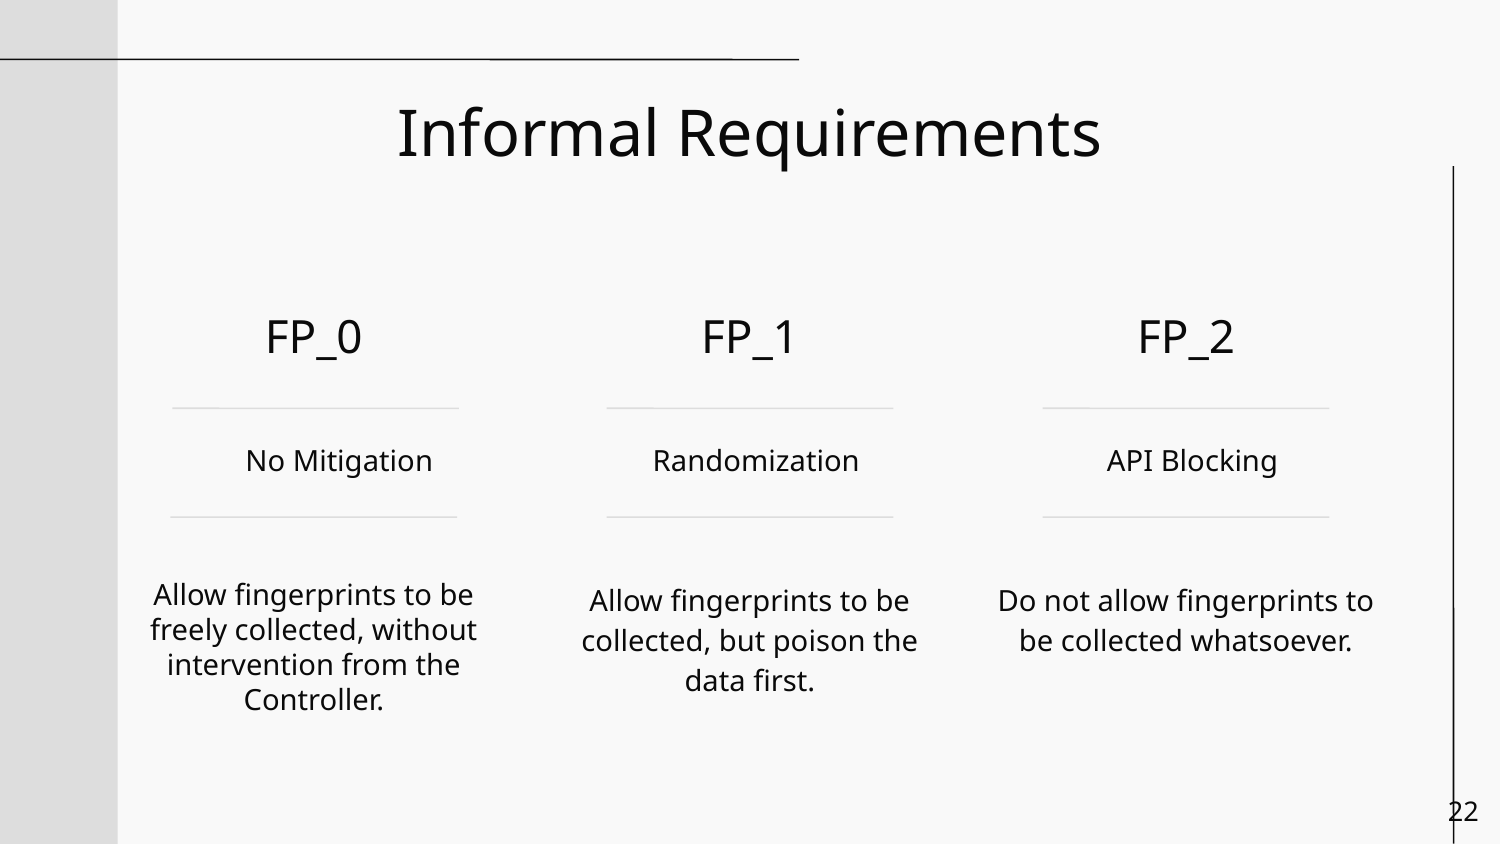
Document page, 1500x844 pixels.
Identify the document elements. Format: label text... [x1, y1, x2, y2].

title FP_0 [116, 292, 511, 390]
slide_number <number> [1403, 779, 1494, 844]
title Informal Requirements [116, 77, 1383, 168]
title FP_2 [989, 292, 1383, 390]
subtitle API Blocking [995, 426, 1390, 518]
subtitle Randomization [559, 426, 954, 518]
title FP_1 [553, 292, 947, 390]
subtitle Allow fingerprints to be freely collected, without intervention from the Controller. [116, 561, 511, 759]
subtitle Allow fingerprints to be collected, but poison the data first. [553, 561, 947, 759]
subtitle Do not allow fingerprints to be collected whatsoever. [989, 561, 1383, 759]
subtitle No Mitigation [142, 426, 537, 518]
